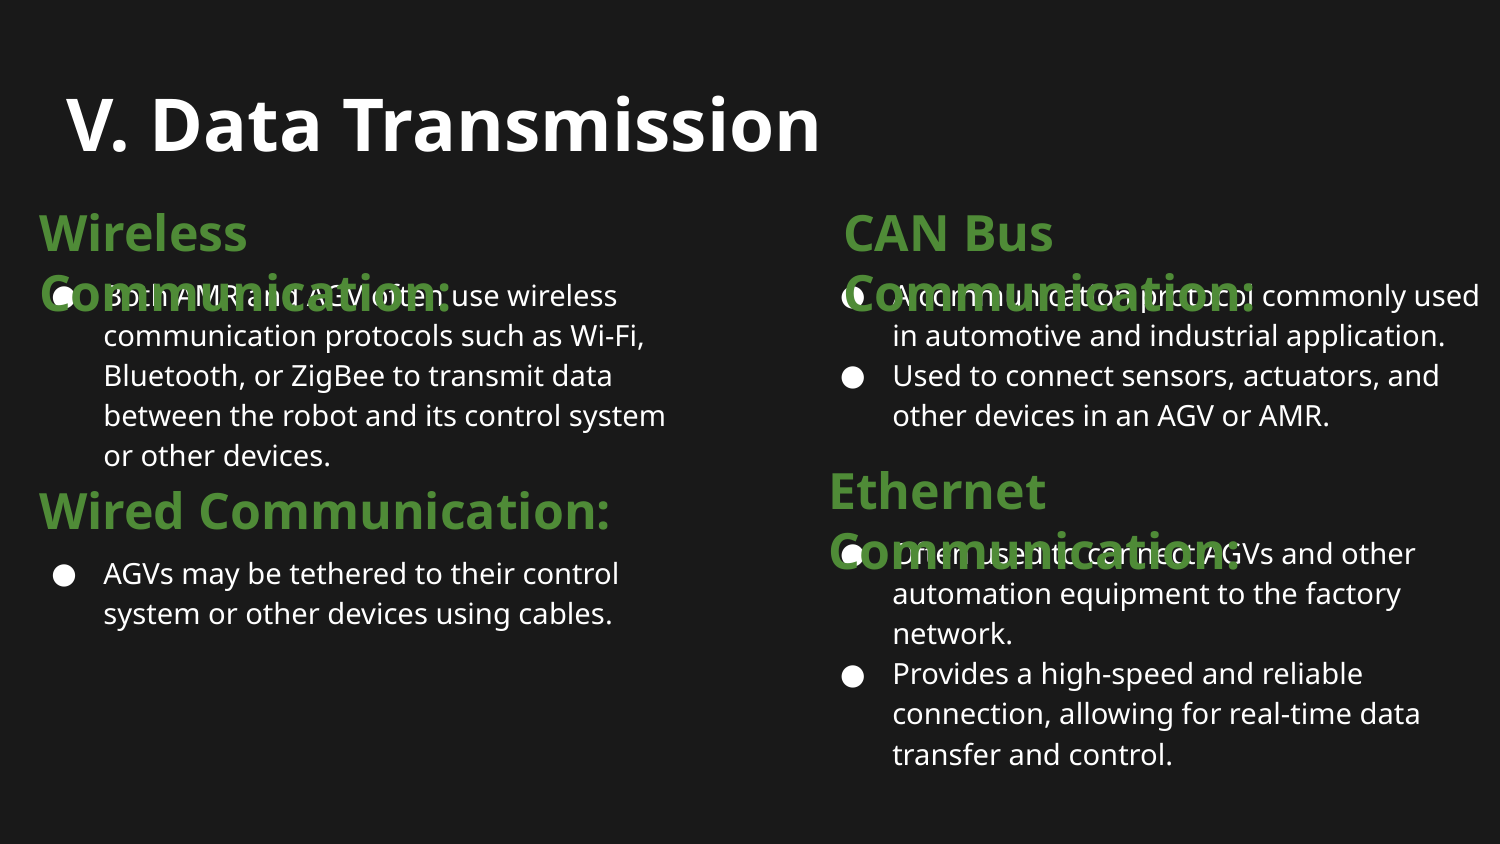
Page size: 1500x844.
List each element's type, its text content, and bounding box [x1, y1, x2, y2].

subtitle Often used to connect AGVs and other automation equipment to the factory network. Provides a high-speed and reliable connection, allowing for real-time data transfer and control. [802, 514, 1500, 619]
title Wireless Communication: [24, 186, 668, 268]
title Ethernet Communication: [813, 444, 1457, 526]
subtitle AGVs may be tethered to their control system or other devices using cables. [13, 534, 712, 639]
subtitle A communication protocol commonly used in automotive and industrial application. Used to connect sensors, actuators, and other devices in an AGV or AMR. [802, 256, 1500, 445]
subtitle Both AMR and AGV often use wireless communication protocols such as Wi-Fi, Bluetooth, or ZigBee to transmit data between the robot and its control system or other devices. [13, 256, 712, 485]
title V. Data Transmission [50, 63, 1449, 187]
title CAN Bus Communication: [828, 186, 1485, 311]
title Wired Communication: [24, 464, 668, 546]
